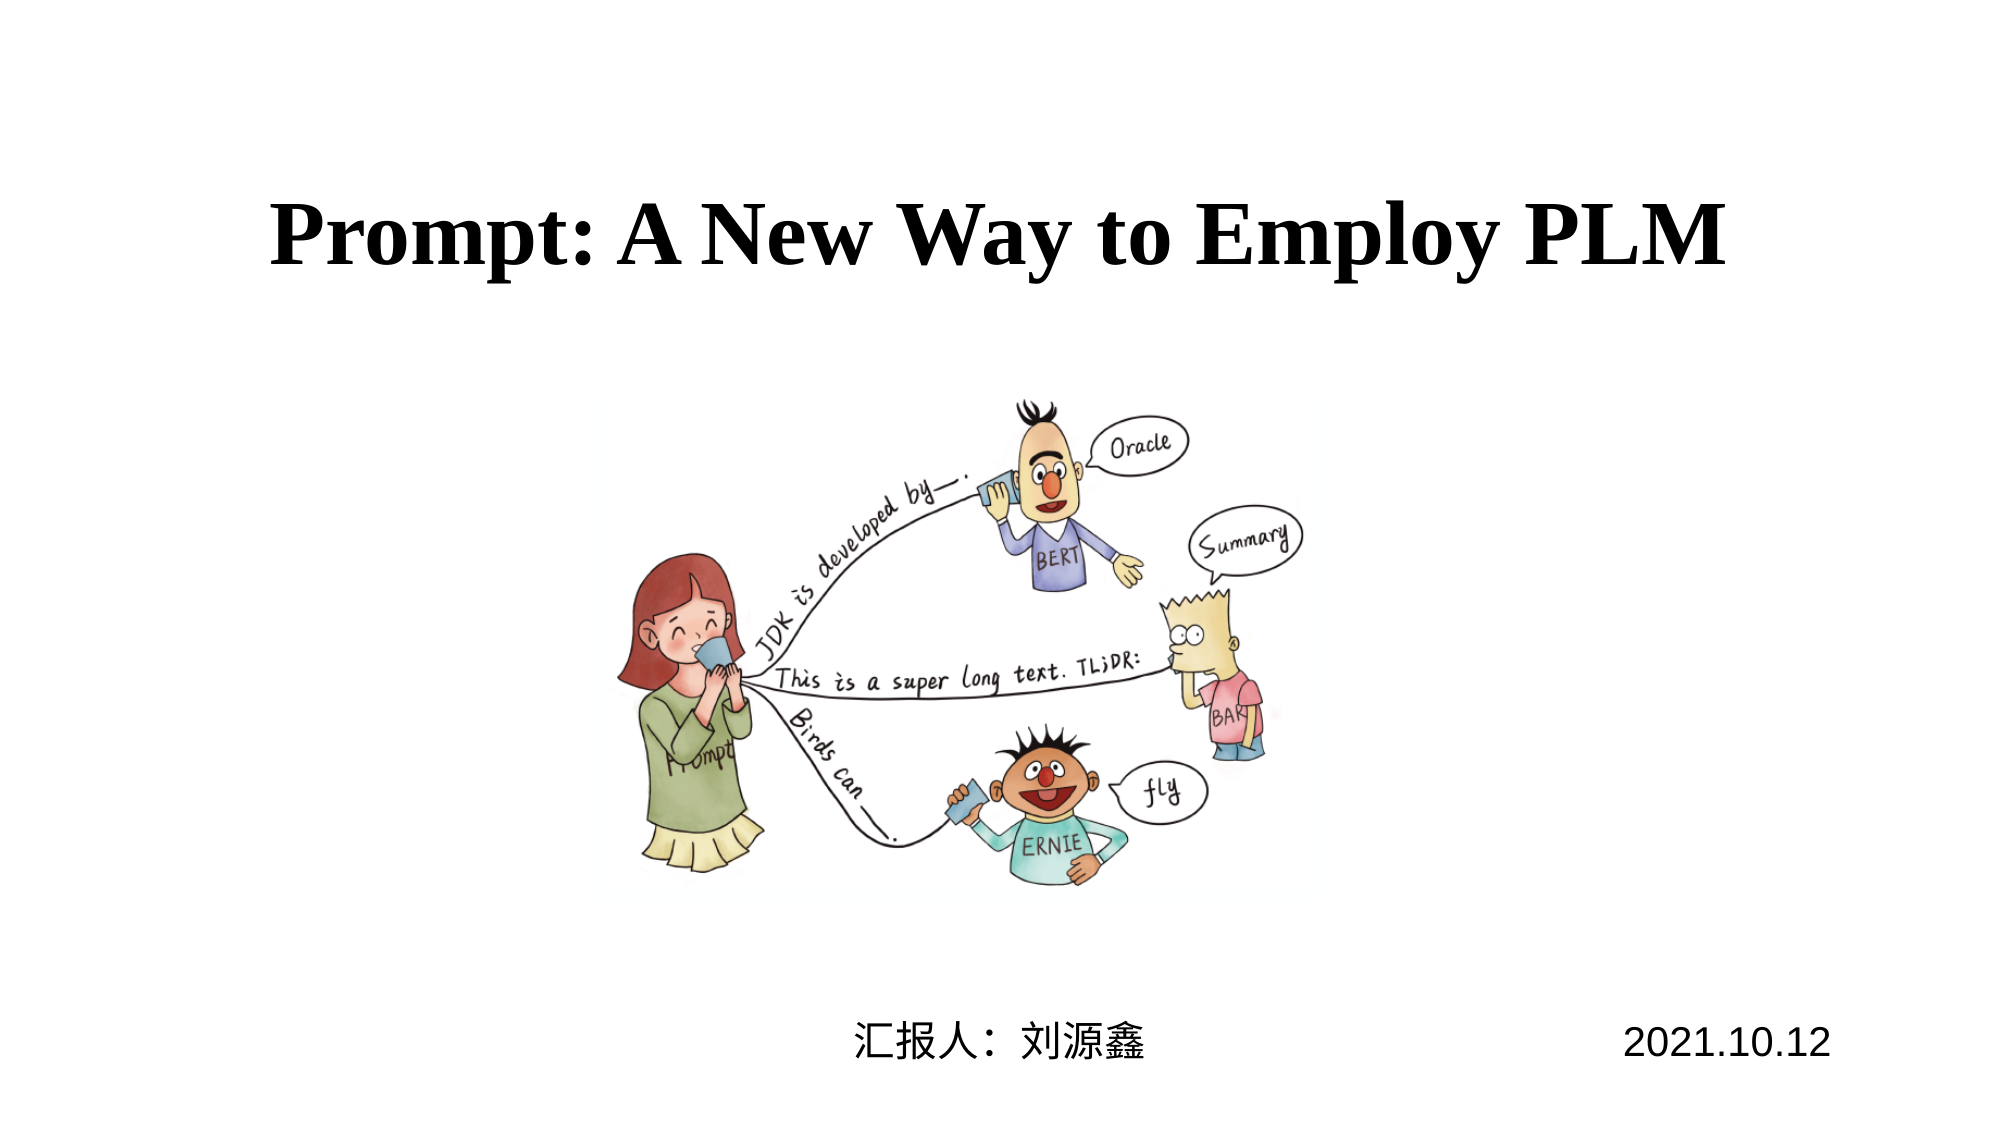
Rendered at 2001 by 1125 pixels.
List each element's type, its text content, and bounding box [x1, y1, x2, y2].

text_box 2021.10.12 [1407, 1013, 2000, 1088]
subtitle 汇报人：刘源鑫 [249, 1013, 1407, 1088]
title Prompt: A New Way to Employ PLM [249, 85, 1750, 293]
picture [591, 395, 1326, 910]
